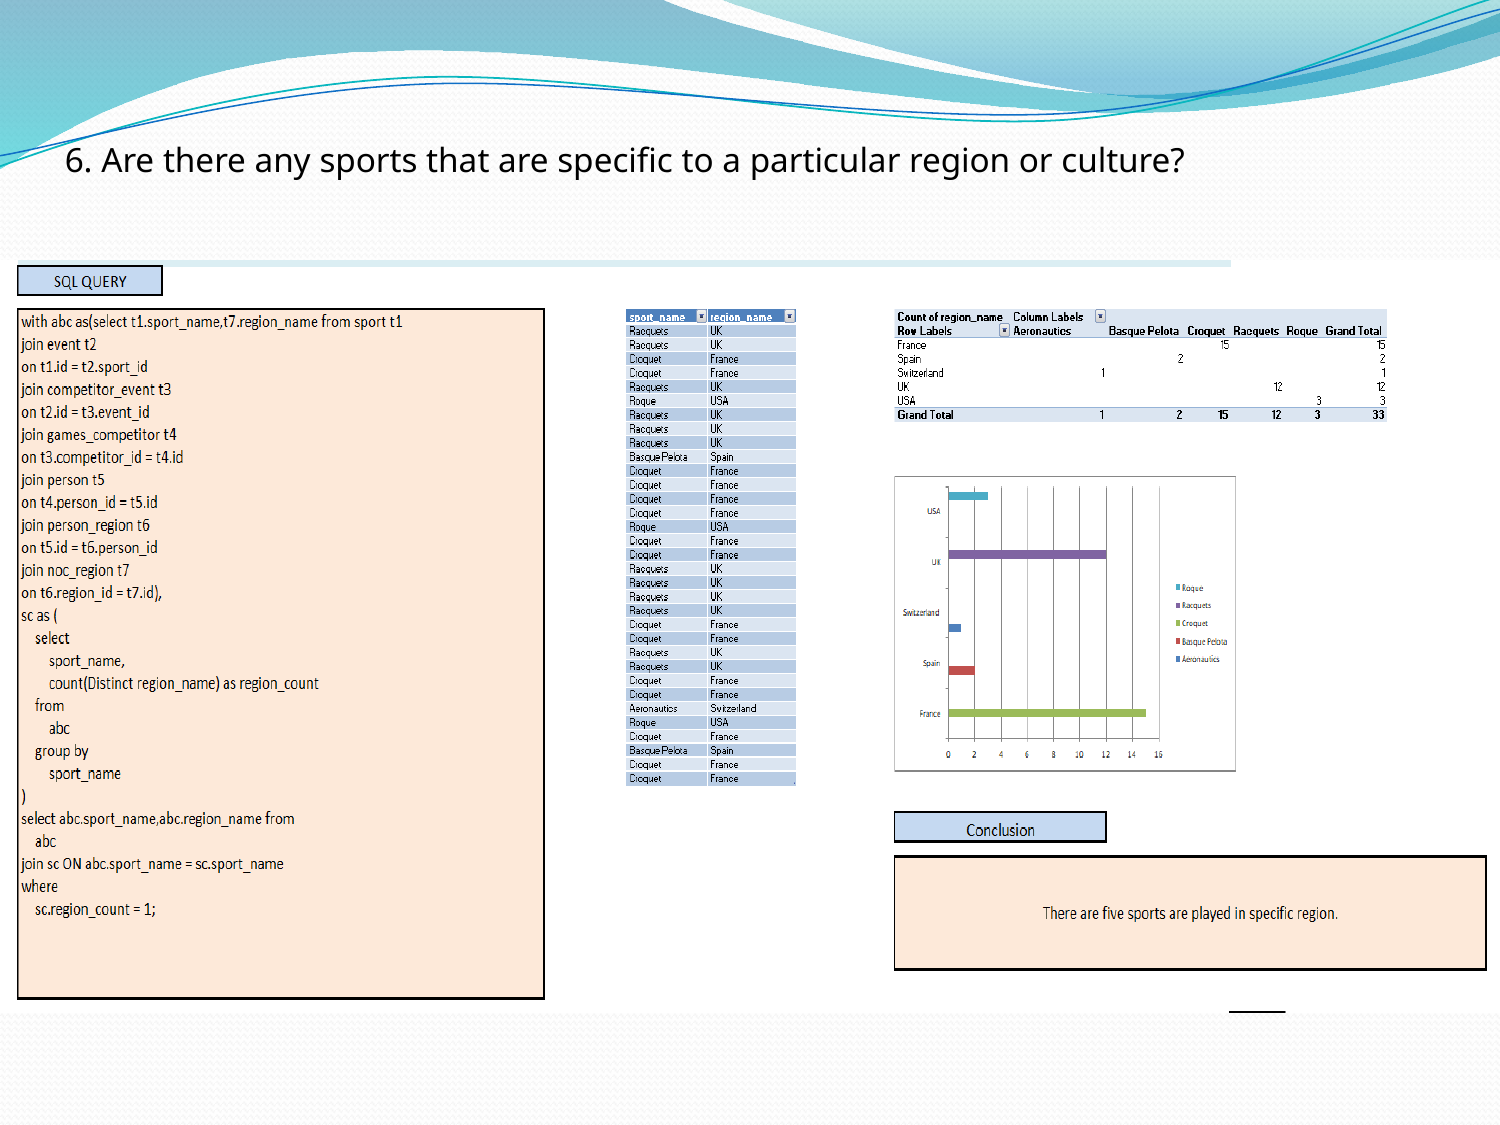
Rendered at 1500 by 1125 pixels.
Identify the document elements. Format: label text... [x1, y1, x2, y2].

picture [0, 260, 1500, 1013]
text_box 6. Are there any sports that are specific to a particular region or culture? [50, 131, 1450, 187]
